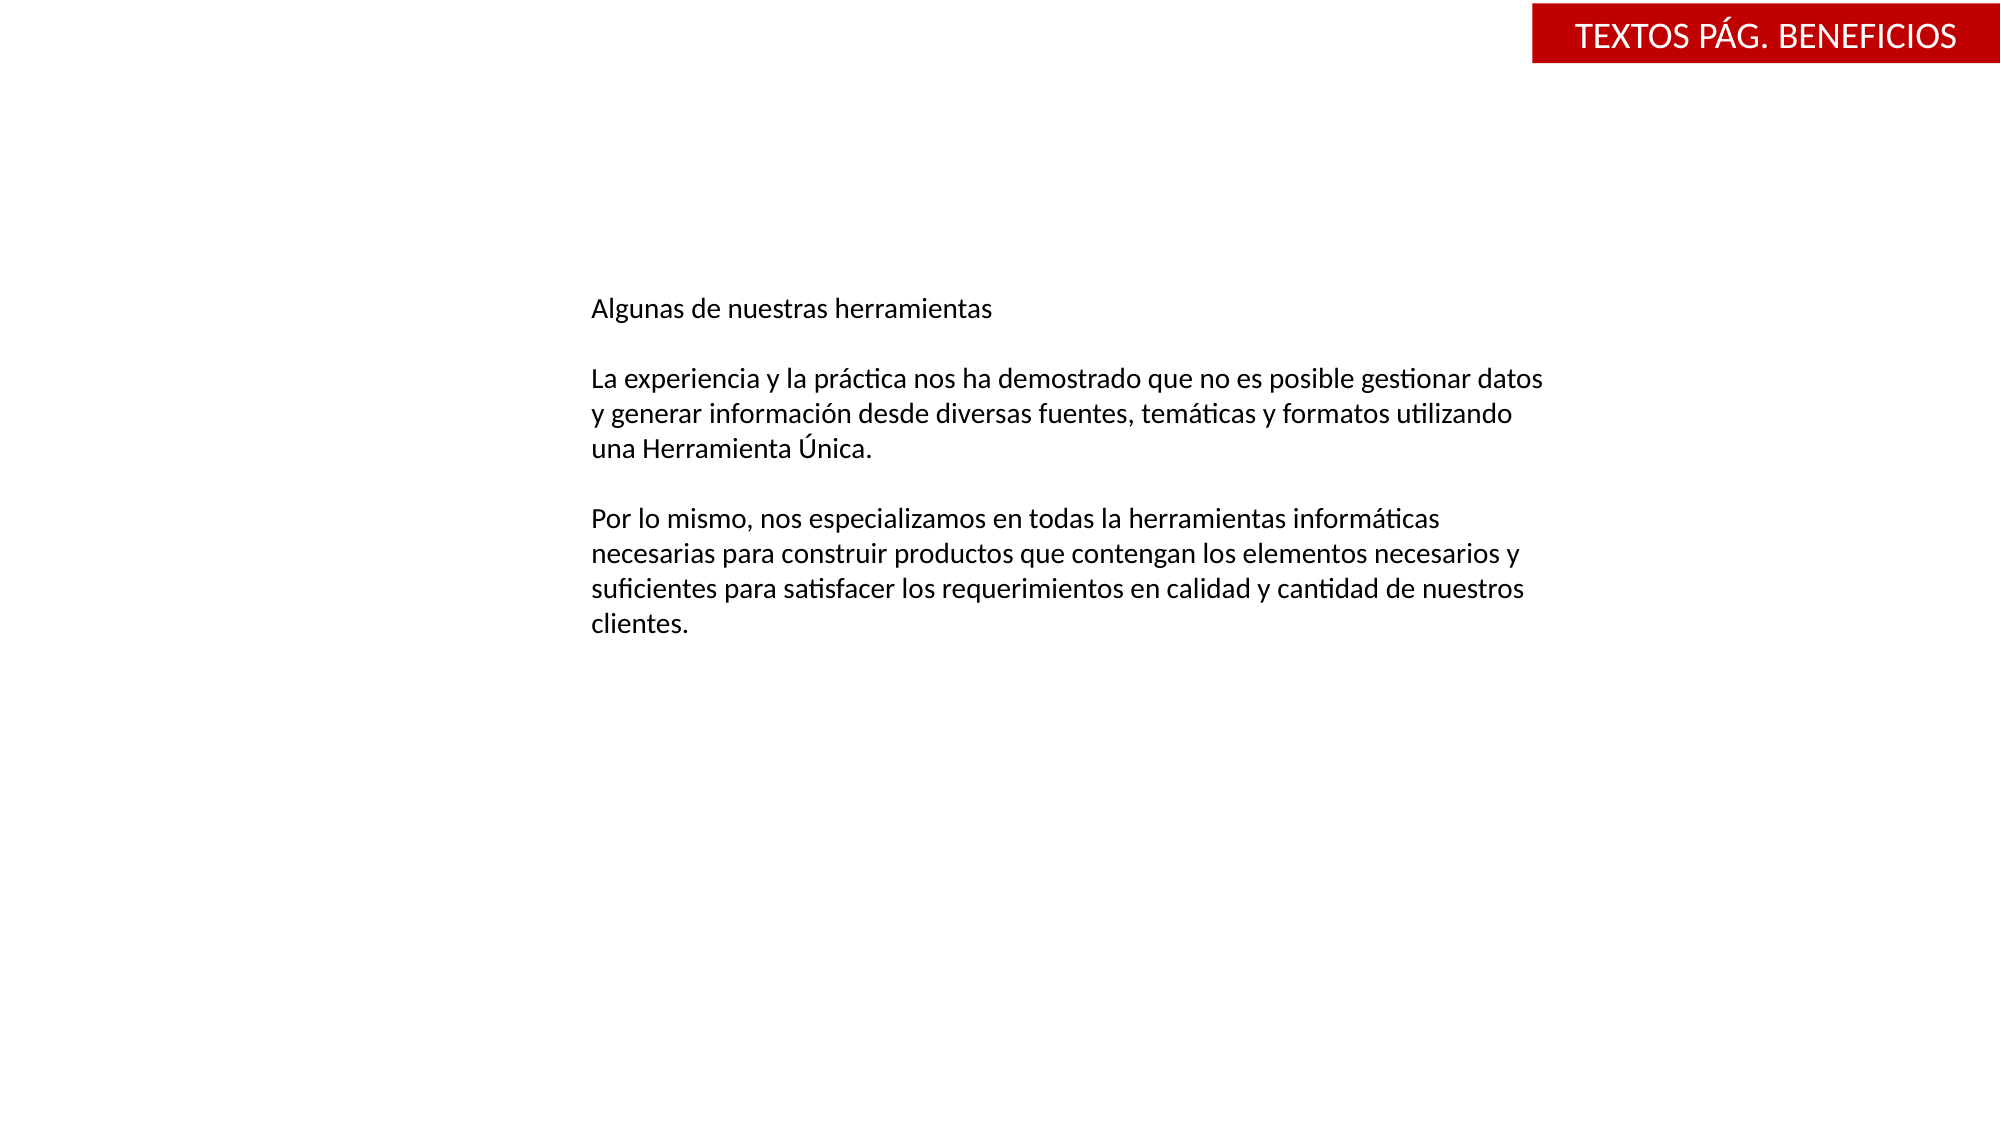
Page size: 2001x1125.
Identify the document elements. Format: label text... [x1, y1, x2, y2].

text_box TEXTOS PÁG. BENEFICIOS [1532, 3, 2000, 64]
text_box Algunas de nuestras herramientas La experiencia y la práctica nos ha demostrado que no es posible gestionar datos y generar información desde diversas fuentes, temáticas y formatos utilizando una Herramienta Única. Por lo mismo, nos especializamos en todas la herramientas informáticas necesarias para construir productos que contengan los elementos necesarios y suficientes para satisfacer los requerimientos en calidad y cantidad de nuestros clientes. [576, 282, 1577, 647]
